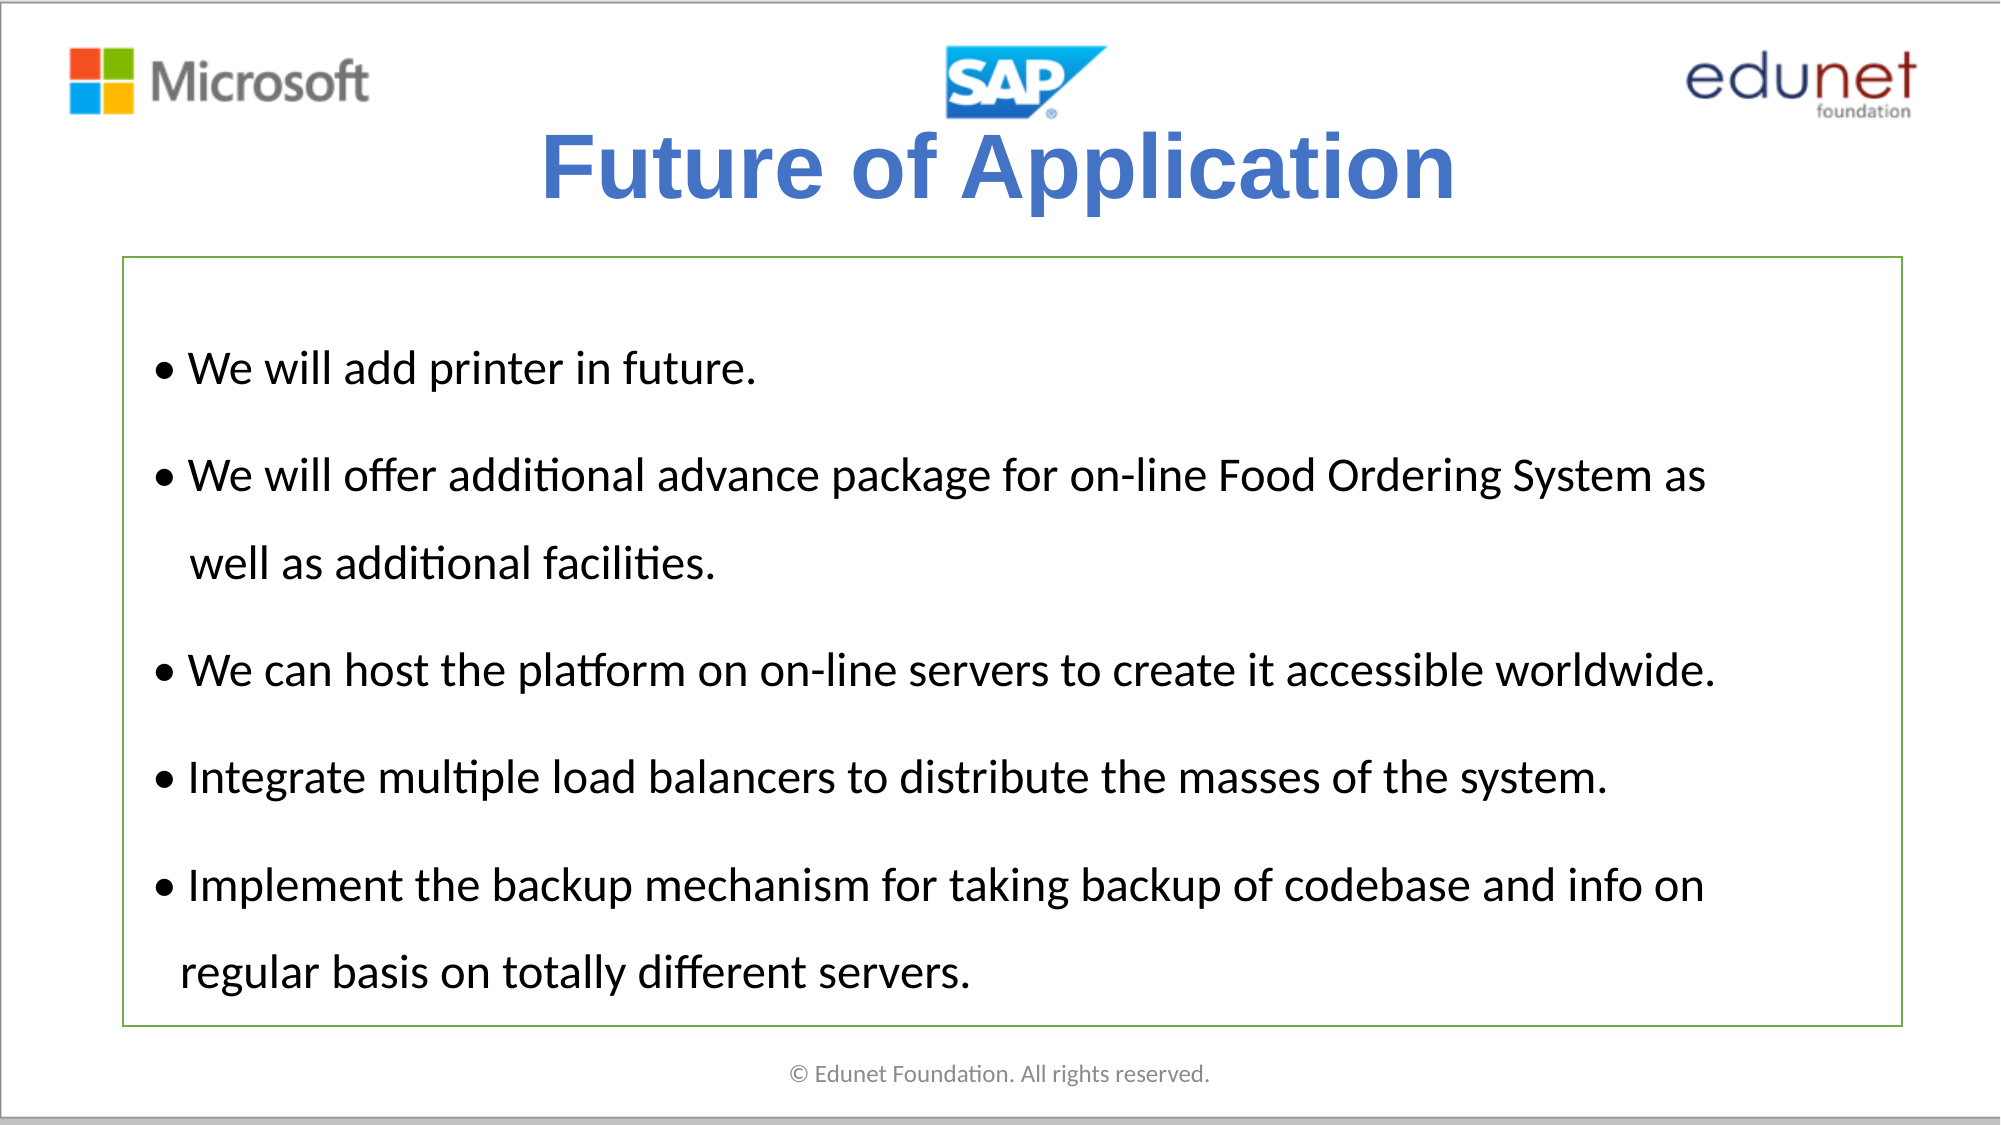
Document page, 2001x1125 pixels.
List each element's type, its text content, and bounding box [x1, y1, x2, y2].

text_box [122, 256, 1903, 1027]
title Future of Application [137, 59, 1863, 256]
picture [0, 0, 2001, 1125]
footer © Edunet Foundation. All rights reserved. [662, 1042, 1338, 1103]
